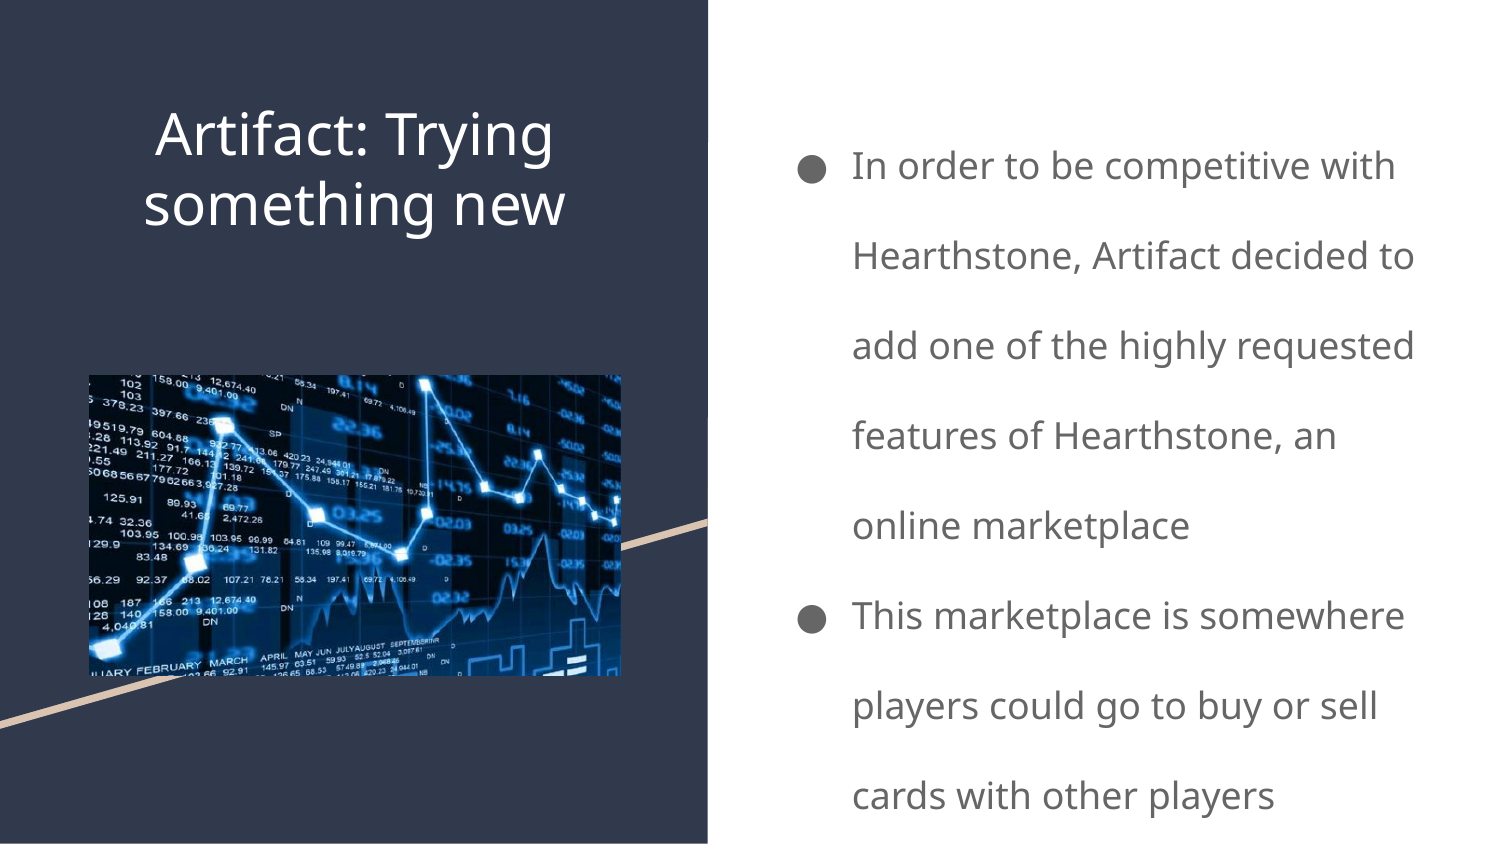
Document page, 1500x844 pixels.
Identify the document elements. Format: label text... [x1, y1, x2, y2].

picture [89, 374, 622, 676]
list In order to be competitive with Hearthstone, Artifact decided to add one of the highly requested features of Hearthstone, an online marketplace This marketplace is somewhere players could go to buy or sell cards with other players [761, 82, 1446, 755]
title Artifact: Trying something new [51, 82, 660, 494]
